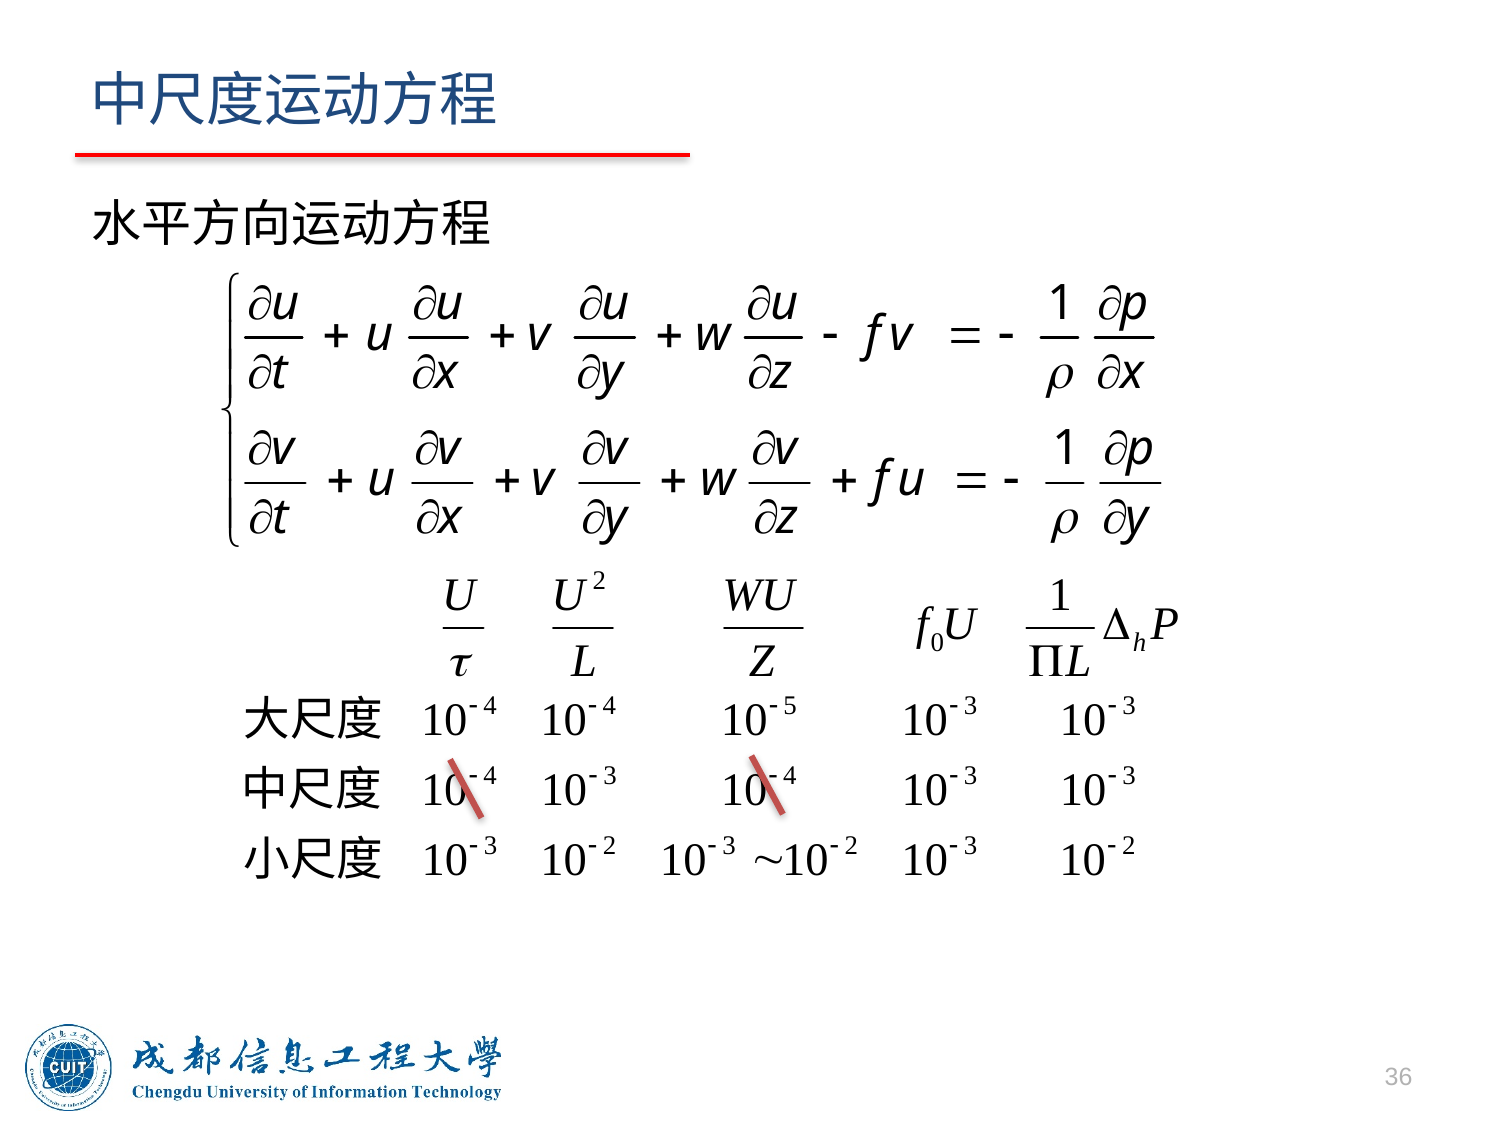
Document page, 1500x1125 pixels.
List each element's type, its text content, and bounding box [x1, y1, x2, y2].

title 中尺度运动方程 [75, 45, 1425, 150]
picture [25, 1024, 501, 1111]
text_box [751, 755, 784, 815]
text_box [211, 263, 1172, 558]
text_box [449, 759, 482, 819]
slide_number 36 [1277, 1045, 1428, 1106]
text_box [237, 560, 1189, 895]
text_box 水平方向运动方程 [77, 183, 507, 259]
